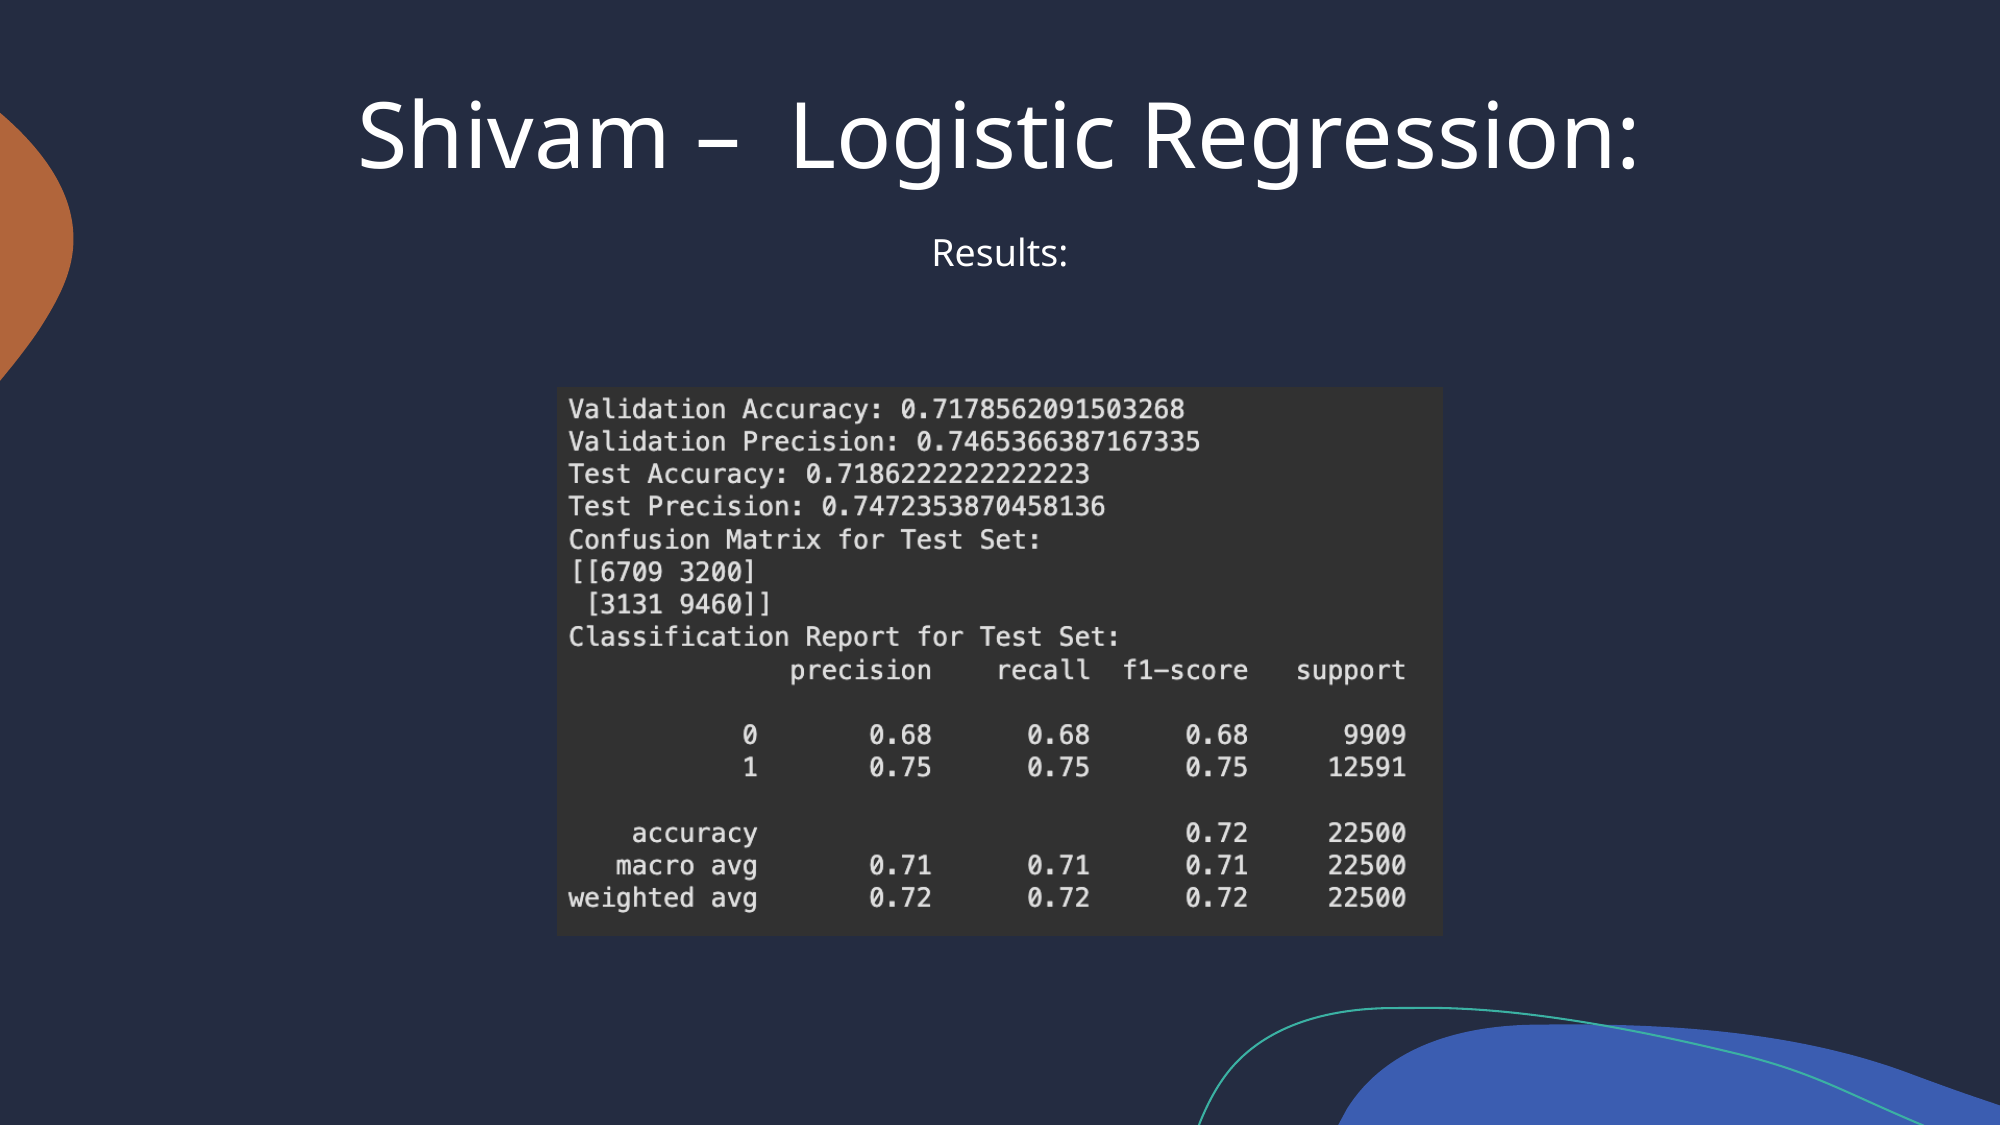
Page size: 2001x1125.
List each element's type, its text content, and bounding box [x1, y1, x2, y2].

title Shivam – Logistic Regression: [125, 55, 1875, 222]
picture [557, 387, 1443, 936]
text_box Results: [803, 221, 1197, 282]
